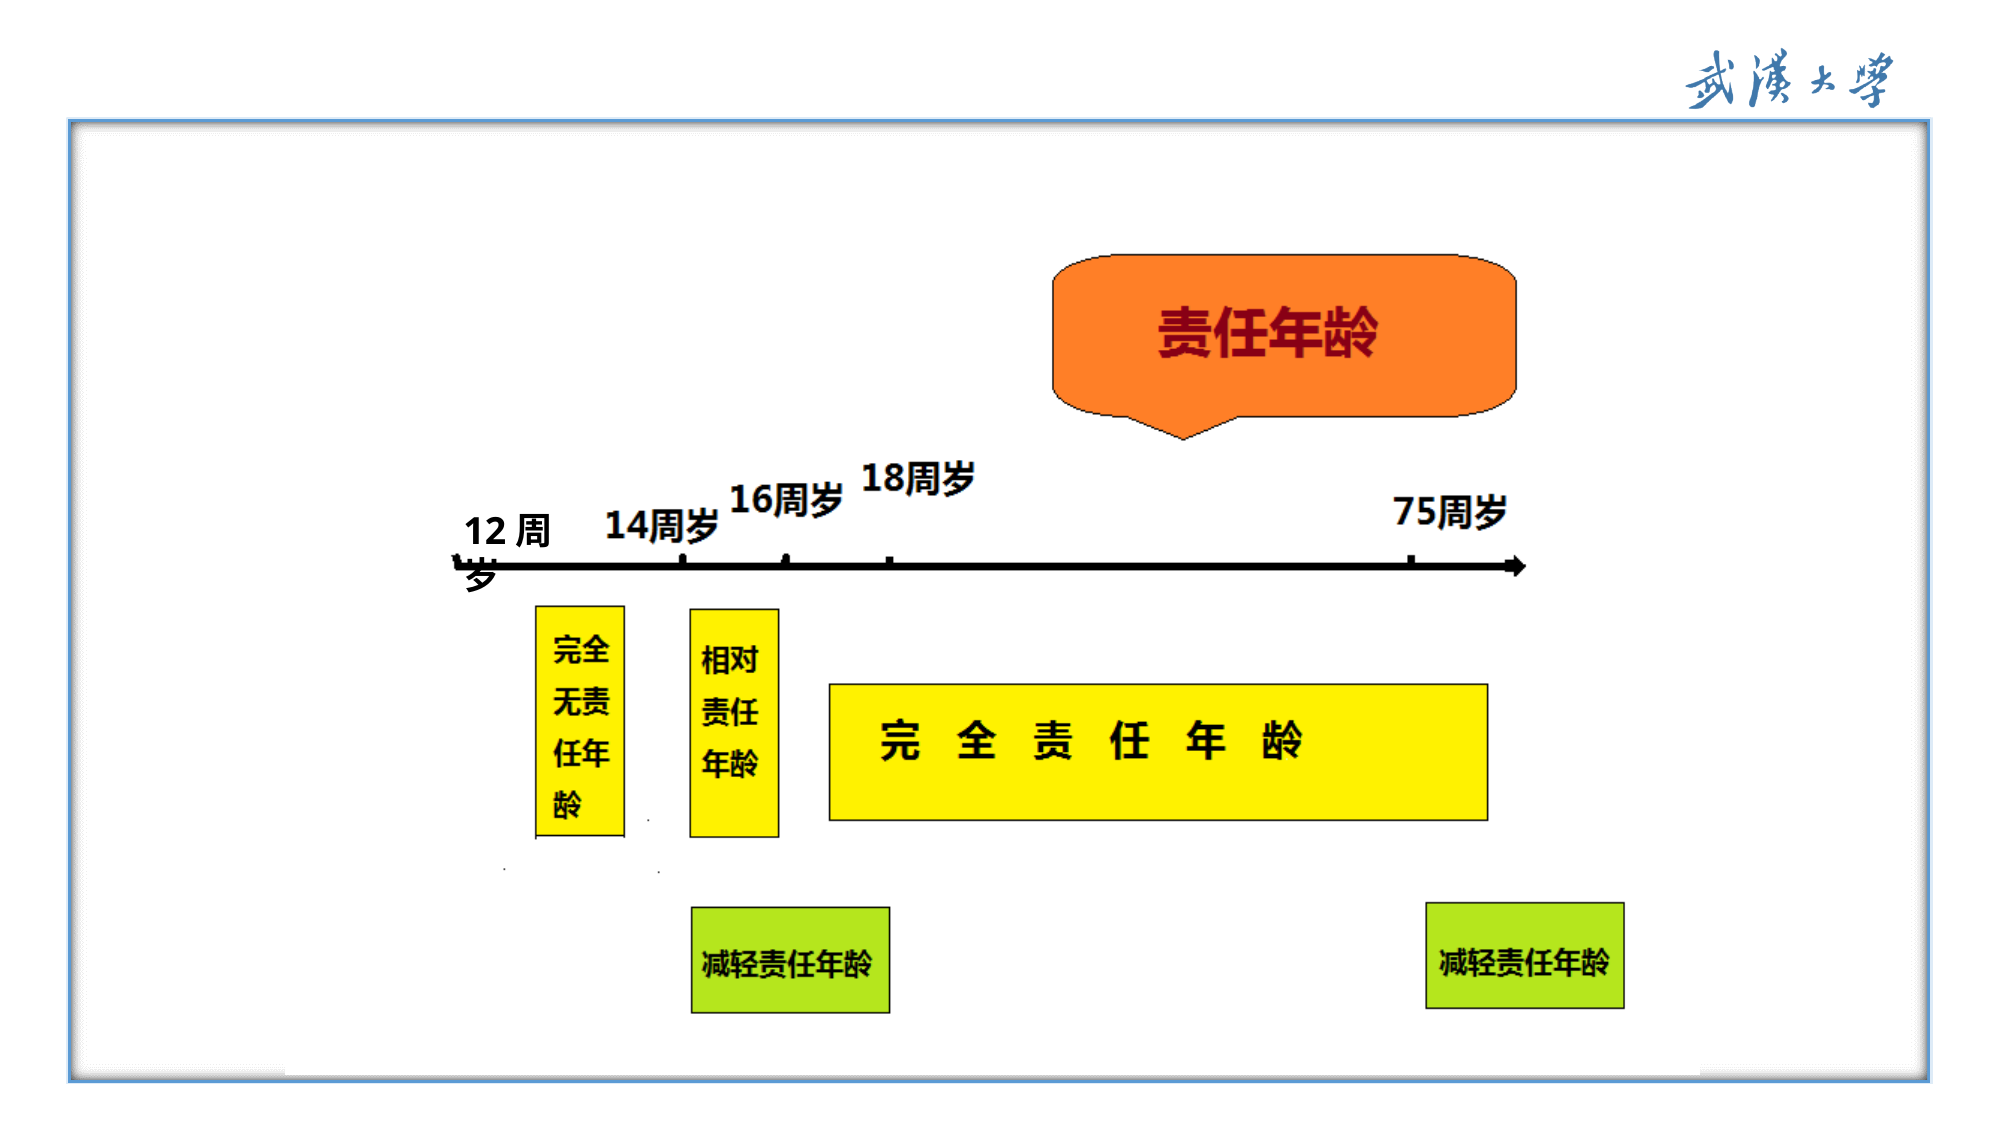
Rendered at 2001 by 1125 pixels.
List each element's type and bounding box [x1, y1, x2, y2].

picture [66, 117, 1933, 1084]
